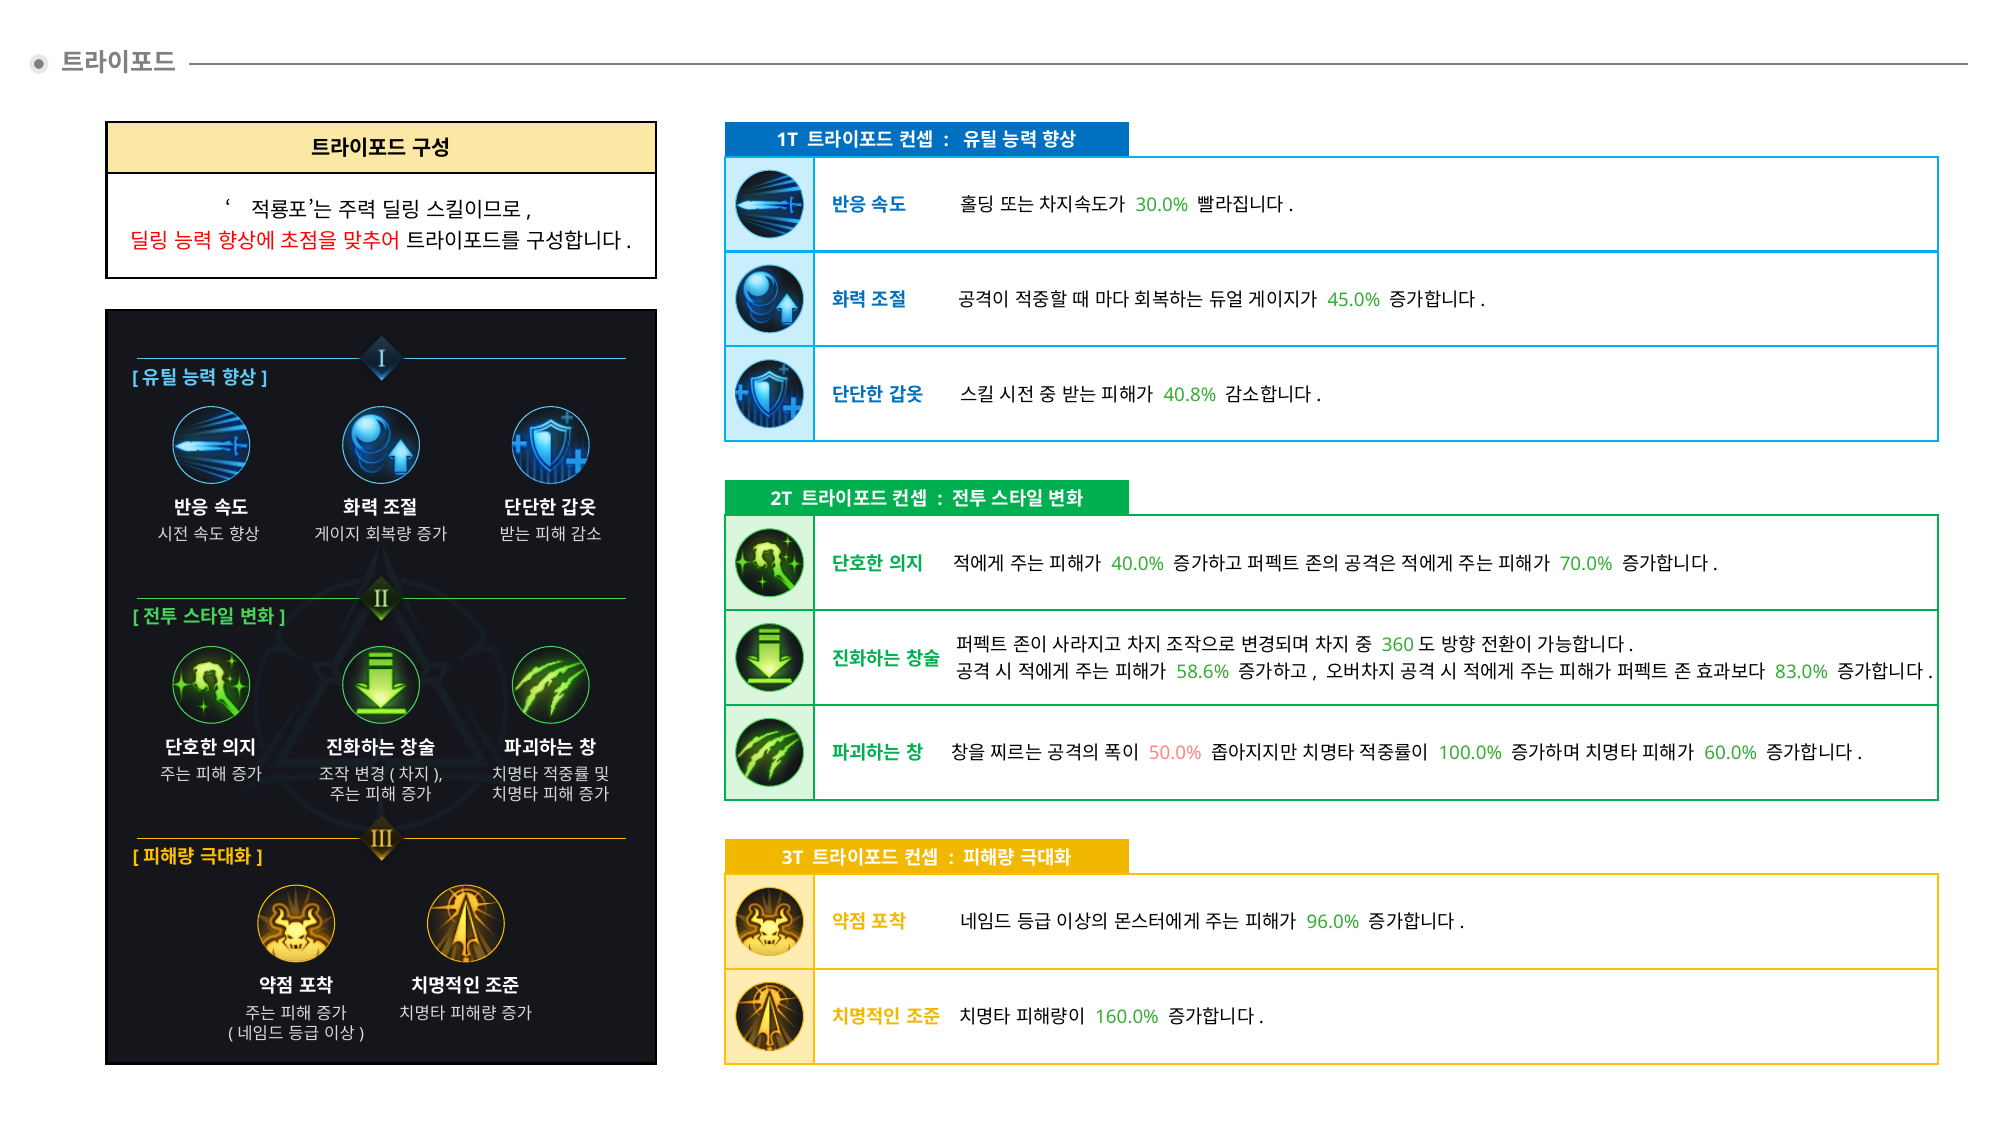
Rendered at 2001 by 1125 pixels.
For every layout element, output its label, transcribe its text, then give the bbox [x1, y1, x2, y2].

text_box 약점 포착 [832, 910, 907, 933]
text_box [815, 873, 1940, 970]
text_box 네임드 등급 이상의 몬스터에게 주는 피해가 96.0% 증가합니다. [960, 910, 1475, 933]
text_box 1T 트라이포드 컨셉 : 유틸 능력 향상 [725, 122, 1129, 156]
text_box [724, 156, 1939, 251]
text_box [815, 703, 1940, 801]
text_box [30, 30, 1969, 98]
text_box [815, 609, 1940, 703]
text_box 파괴하는 창 [832, 740, 924, 764]
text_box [724, 704, 815, 801]
text_box 창을 찌르는 공격의 폭이 50.0% 좁아지지만 치명타 적중률이 100.0% 증가하며 치명타 피해가 60.0% 증가합니다. [951, 740, 1878, 764]
text_box 퍼펙트 존이 사라지고 차지 조작으로 변경되며 차지 중 360도 방향 전환이 가능합니다. 공격 시 적에게 주는 피해가 58.6% 증가하고, 오버차지 공격 시 적에게 주는 피해가 퍼펙트 존 효과보다 83.0% 증가합니다. [955, 632, 1934, 683]
text_box 트라이포드 구성 [105, 121, 657, 172]
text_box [724, 347, 1939, 442]
text_box 2T 트라이포드 컨셉 : 전투 스타일 변화 [725, 480, 1129, 514]
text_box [105, 172, 657, 279]
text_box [724, 968, 1939, 1065]
text_box 진화하는 창술 [832, 646, 942, 669]
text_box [724, 514, 1939, 611]
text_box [724, 873, 815, 968]
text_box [724, 611, 815, 704]
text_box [105, 309, 657, 1065]
text_box 3T 트라이포드 컨셉 : 피해량 극대화 [725, 839, 1129, 873]
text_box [724, 251, 1939, 347]
